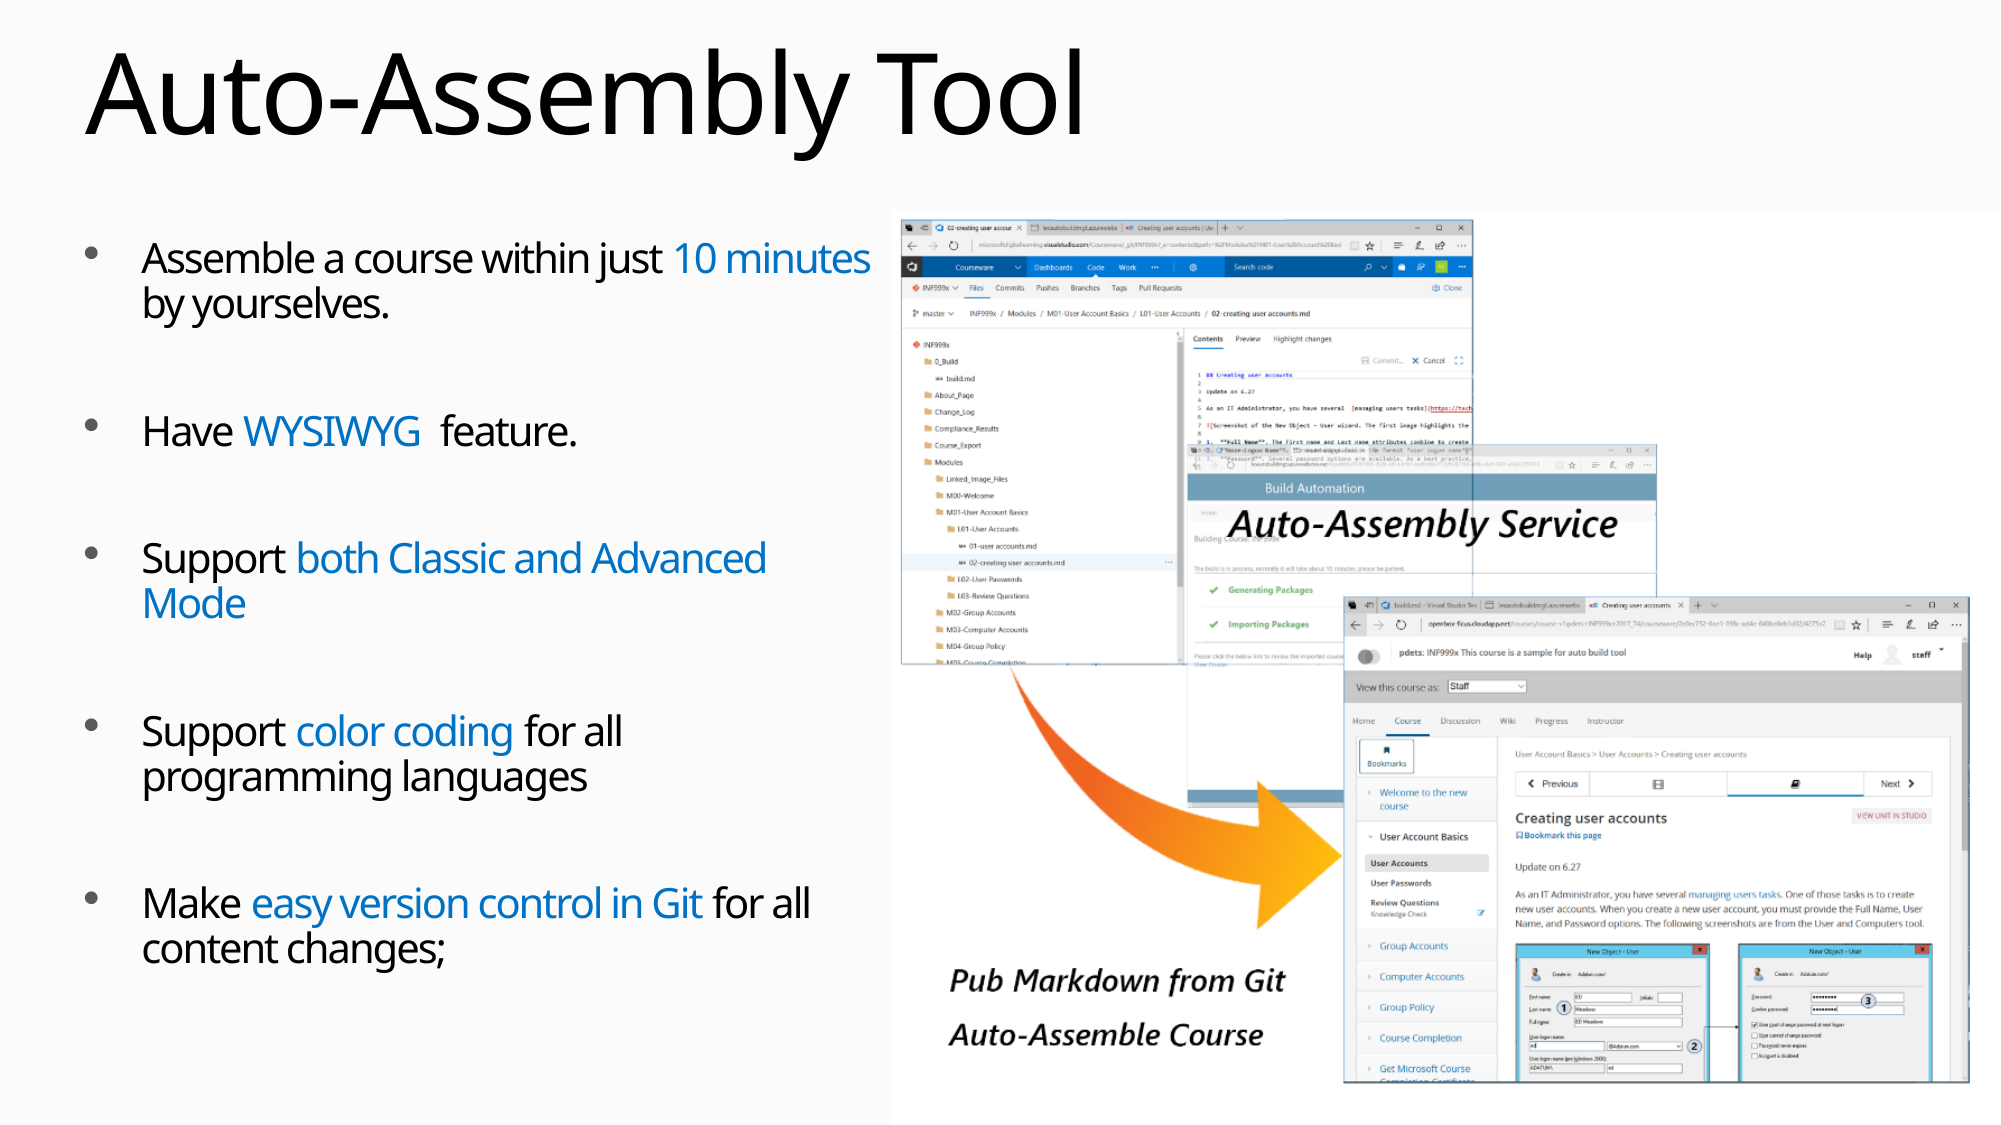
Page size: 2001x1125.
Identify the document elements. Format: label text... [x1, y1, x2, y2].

list Assemble a course within just 10 minutes by yourselves. Have WYSIWYG feature. Support both Classic and Advanced Mode Support color coding for all programming languages Make easy version control in Git for all content changes; [85, 237, 874, 935]
title Auto-Assembly Tool [85, 37, 1915, 161]
picture [891, 210, 2000, 1125]
